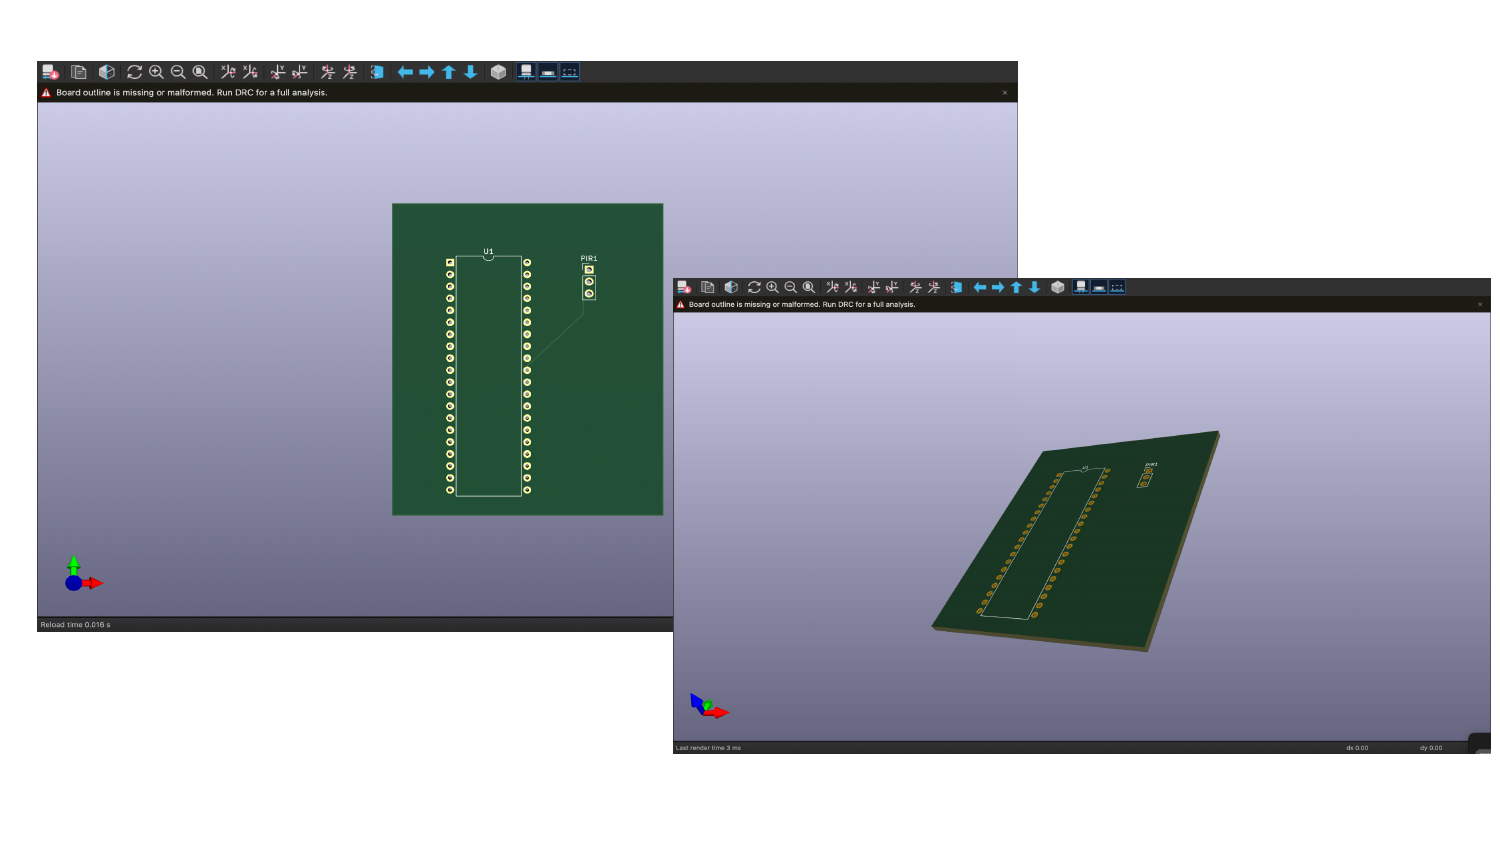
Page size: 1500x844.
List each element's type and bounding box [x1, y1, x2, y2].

picture [37, 61, 1491, 755]
